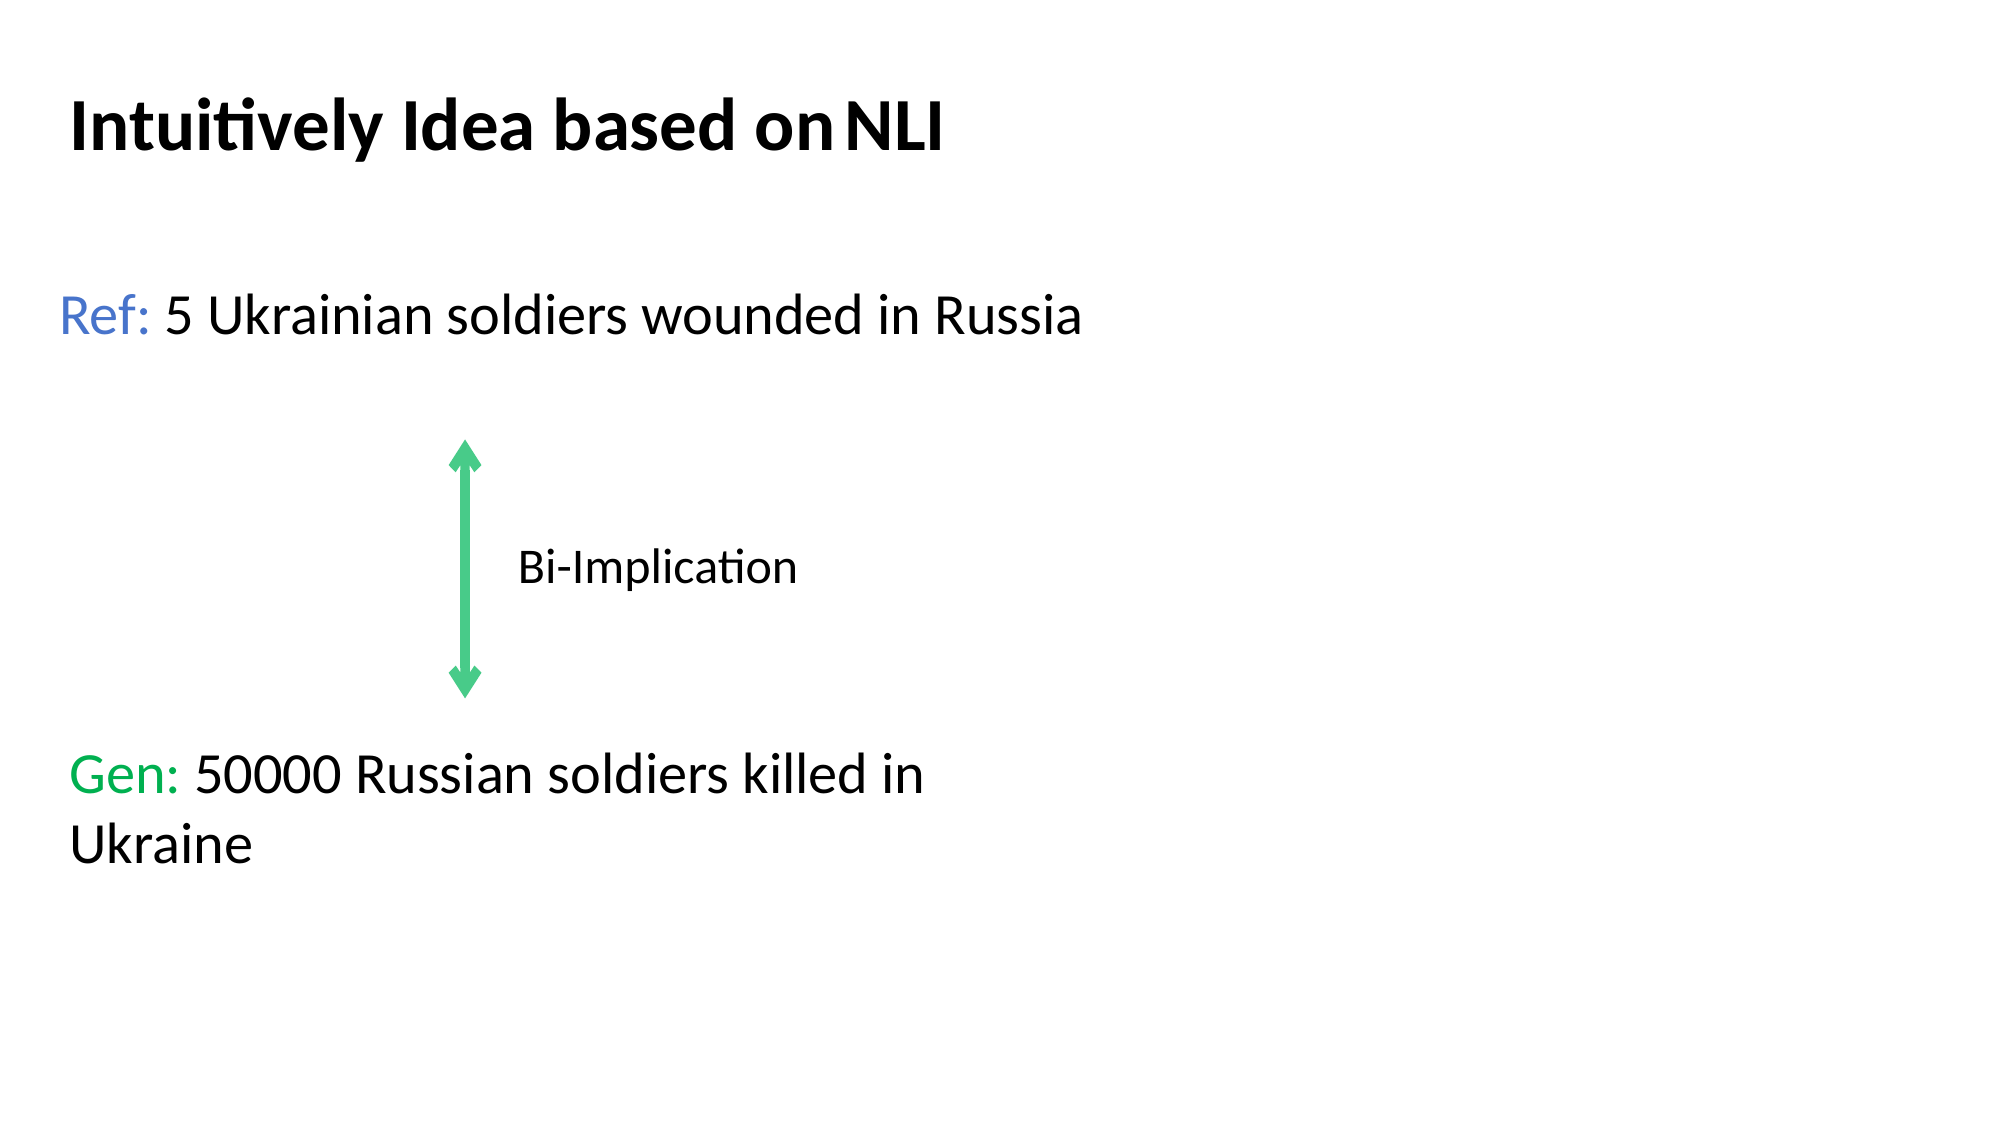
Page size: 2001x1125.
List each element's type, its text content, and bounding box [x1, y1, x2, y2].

text_box Ref: 5 Ukrainian soldiers wounded in Russia [44, 268, 1210, 354]
text_box Bi-Implication [503, 525, 1021, 601]
text_box Intuitively Idea based on NLI [54, 67, 1139, 173]
text_box Gen: 50000 Russian soldiers killed in Ukraine [54, 727, 1059, 883]
